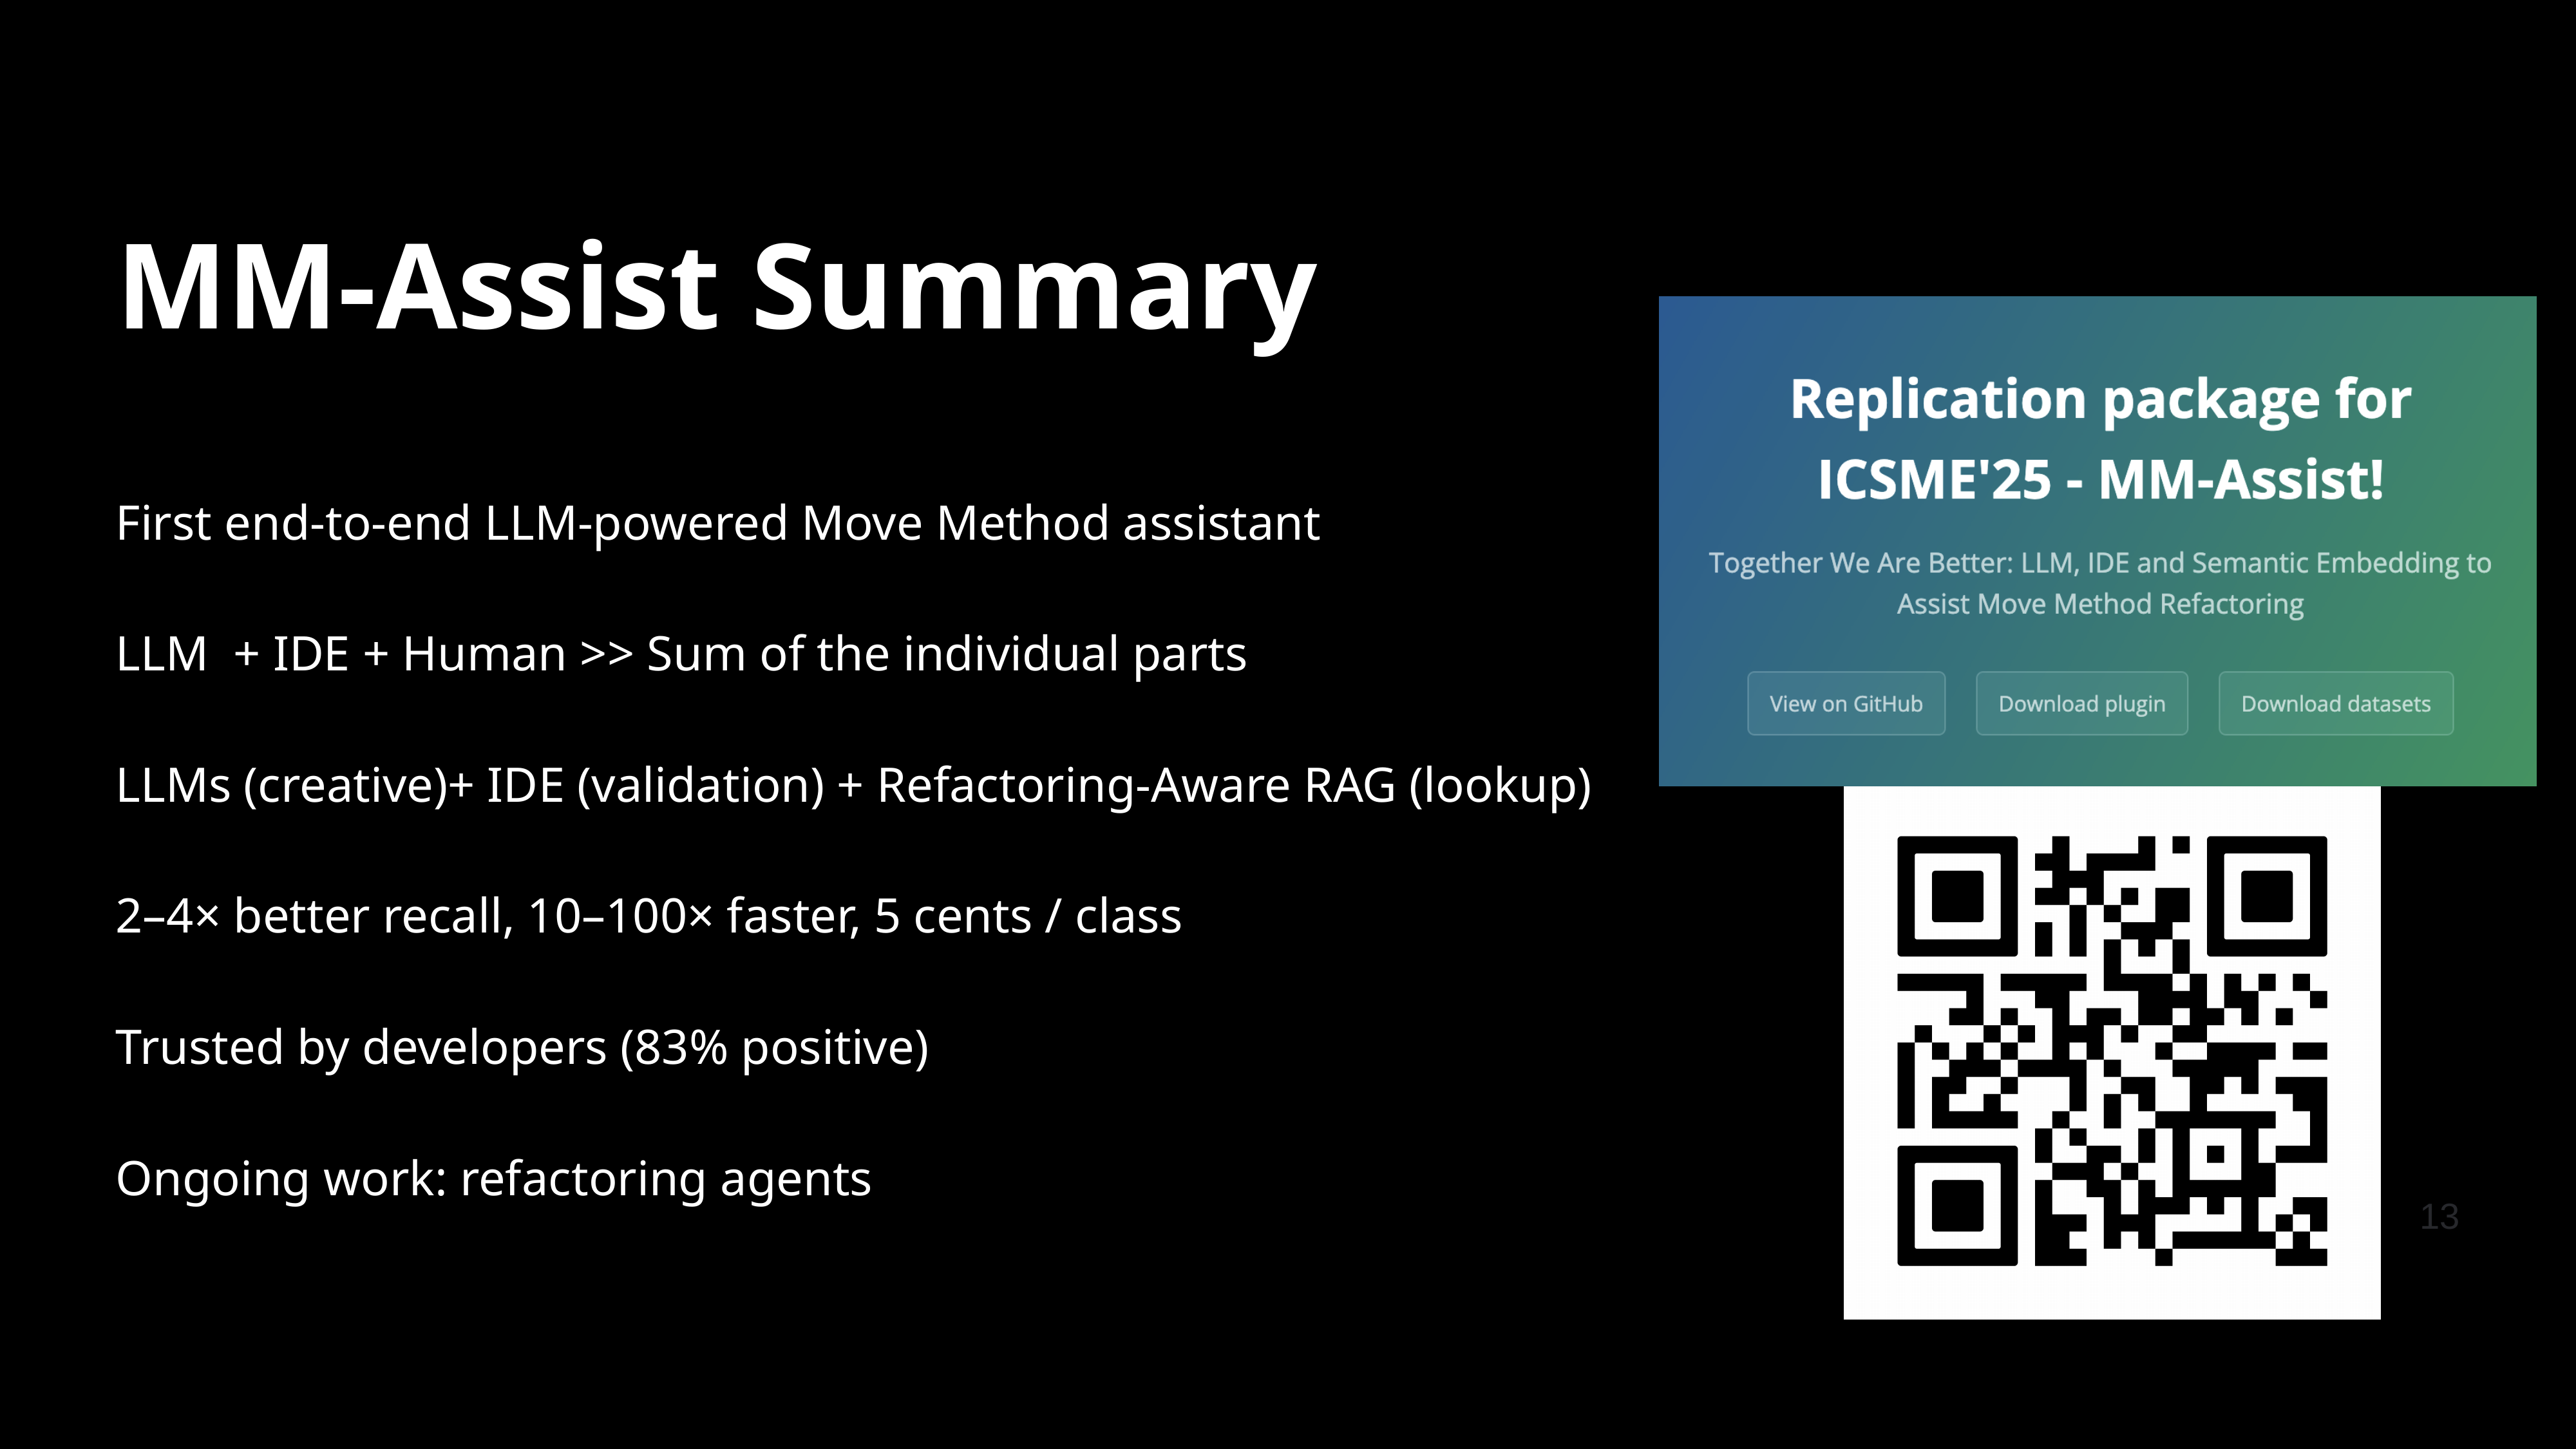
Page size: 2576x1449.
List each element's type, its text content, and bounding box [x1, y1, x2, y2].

title MM-Assist Summary [116, 81, 2488, 381]
picture [1658, 296, 2537, 1320]
list First end-to-end LLM-powered Move Method assistant LLM + IDE + Human >> Sum of the individual parts LLMs (creative)+ IDE (validation) + Refactoring-Aware RAG (lookup) 2–4× better recall, 10–100× faster, 5 cents / class Trusted by developers (83% positive) Ongoing work: refactoring agents [115, 462, 1643, 1219]
slide_number 13 [2383, 1159, 2460, 1271]
